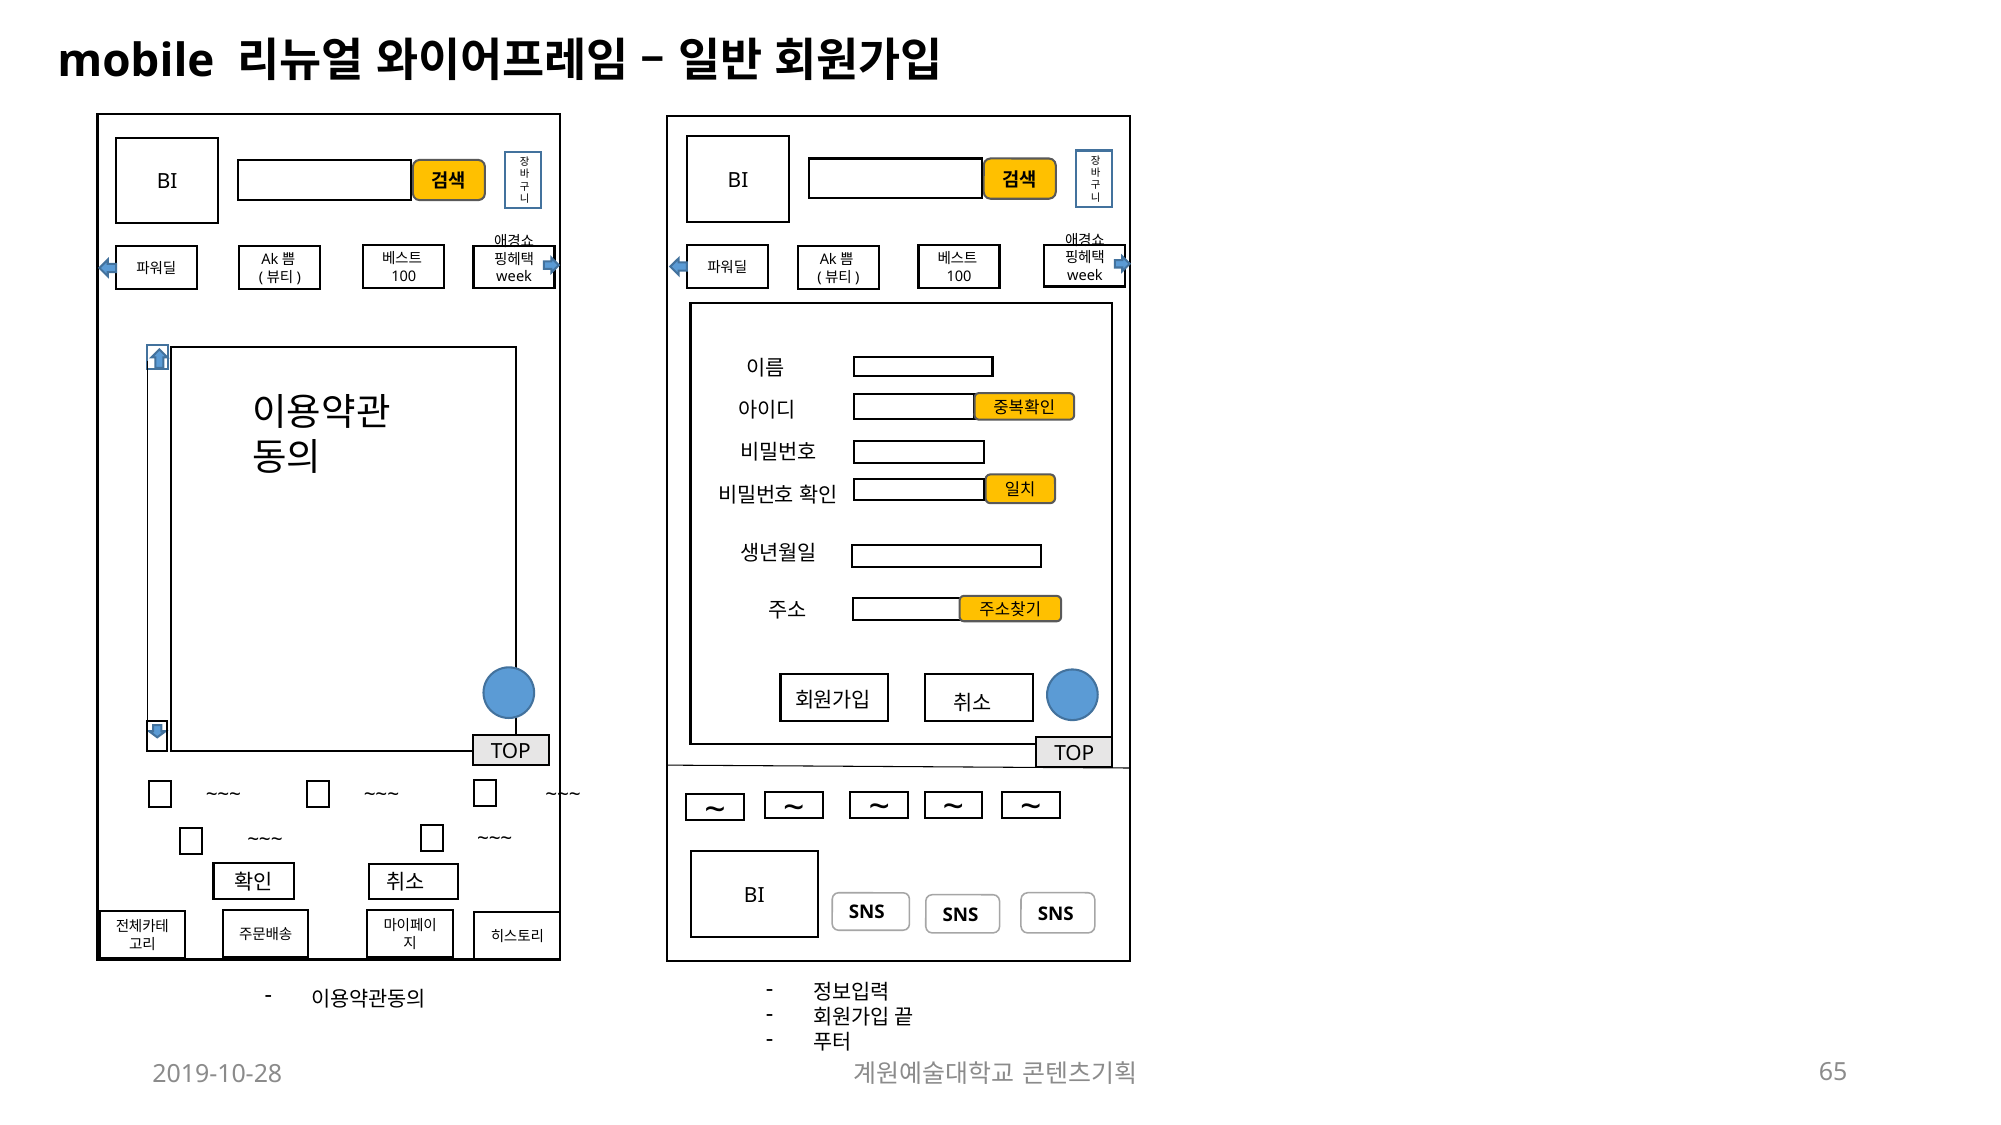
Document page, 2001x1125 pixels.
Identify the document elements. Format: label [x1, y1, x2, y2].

text_box [250, 978, 441, 1018]
text_box [751, 971, 929, 1062]
text_box [666, 115, 1132, 962]
slide_number [137, 1042, 588, 1103]
text_box [96, 113, 613, 961]
footer [662, 1042, 1338, 1103]
text_box [42, 23, 958, 94]
slide_number [1412, 1042, 1863, 1103]
